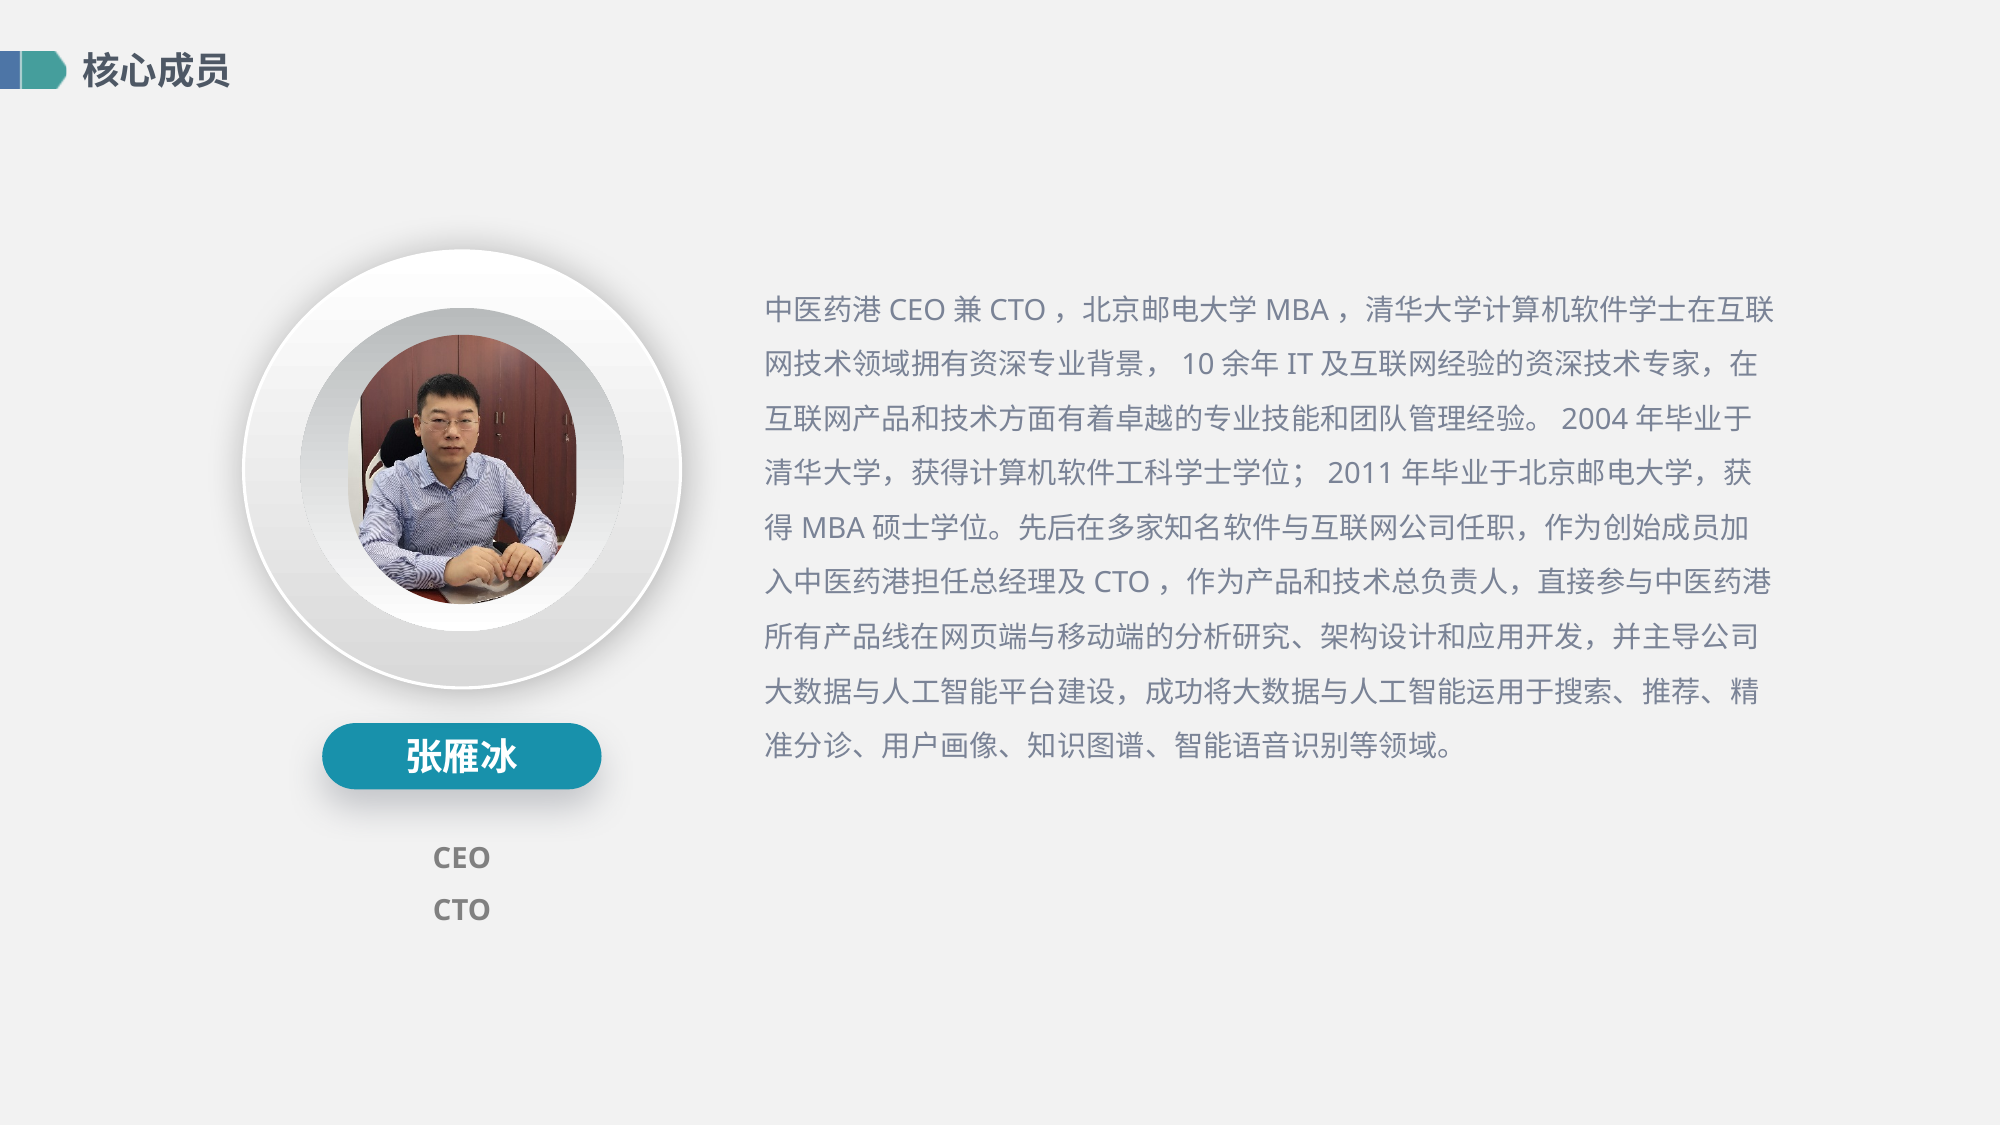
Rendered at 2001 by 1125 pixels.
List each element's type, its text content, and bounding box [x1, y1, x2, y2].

text_box 核心成员 [67, 39, 248, 100]
picture [348, 334, 577, 605]
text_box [322, 723, 602, 790]
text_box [243, 250, 681, 688]
text_box 中医药港CEO兼CTO，北京邮电大学MBA，清华大学计算机软件学士在互联网技术领域拥有资深专业背景，10余年IT及互联网经验的资深技术专家，在互联网产品和技术方面有着卓越的专业技能和团队管理经验。2004年毕业于清华大学，获得计算机软件工科学士学位；2011年毕业于北京邮电大学，获得MBA硕士学位。先后在多家知名软件与互联网公司任职，作为创始成员加入中医药港担任总经理及CTO，作为产品和技术总负责人，直接参与中医药港所有产品线在网页端与移动端的分析研究、架构设计和应用开发，并主导公司大数据与人工智能平台建设，成功将大数据与人工智能运用于搜索、推荐、精准分诊、用户画像、知识图谱、智能语音识别等领域。 [750, 263, 1792, 815]
text_box CEO CTO [313, 814, 611, 934]
